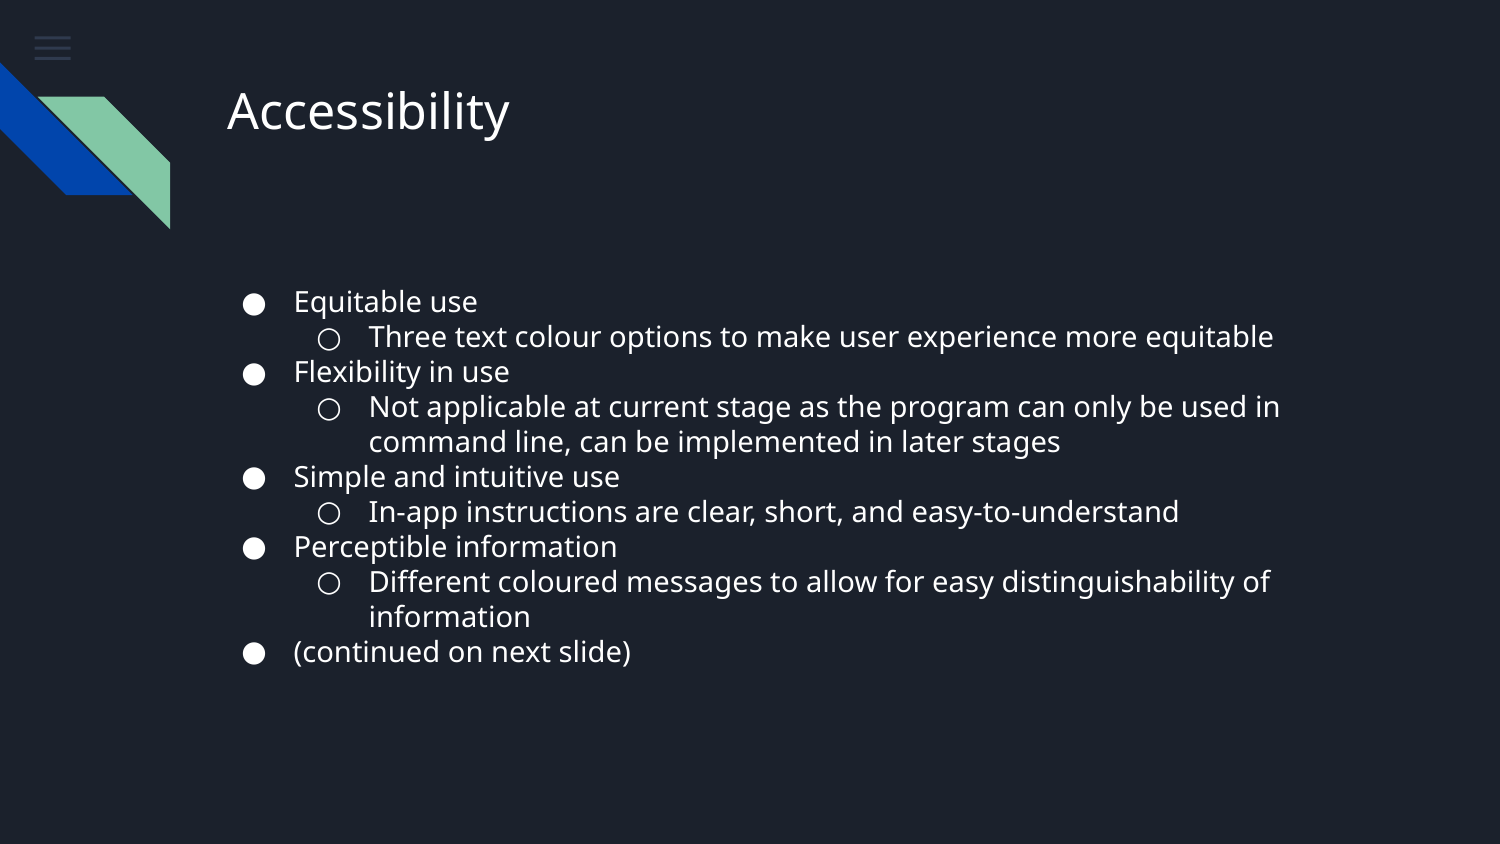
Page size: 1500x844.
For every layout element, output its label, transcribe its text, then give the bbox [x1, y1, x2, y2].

text_box Equitable use Three text colour options to make user experience more equitable Flexibility in use Not applicable at current stage as the program can only be used in command line, can be implemented in later stages Simple and intuitive use In-app instructions are clear, short, and easy-to-understand Perceptible information Different coloured messages to allow for easy distinguishability of information (continued on next slide) [203, 313, 1377, 639]
title Accessibility [212, 64, 1368, 215]
